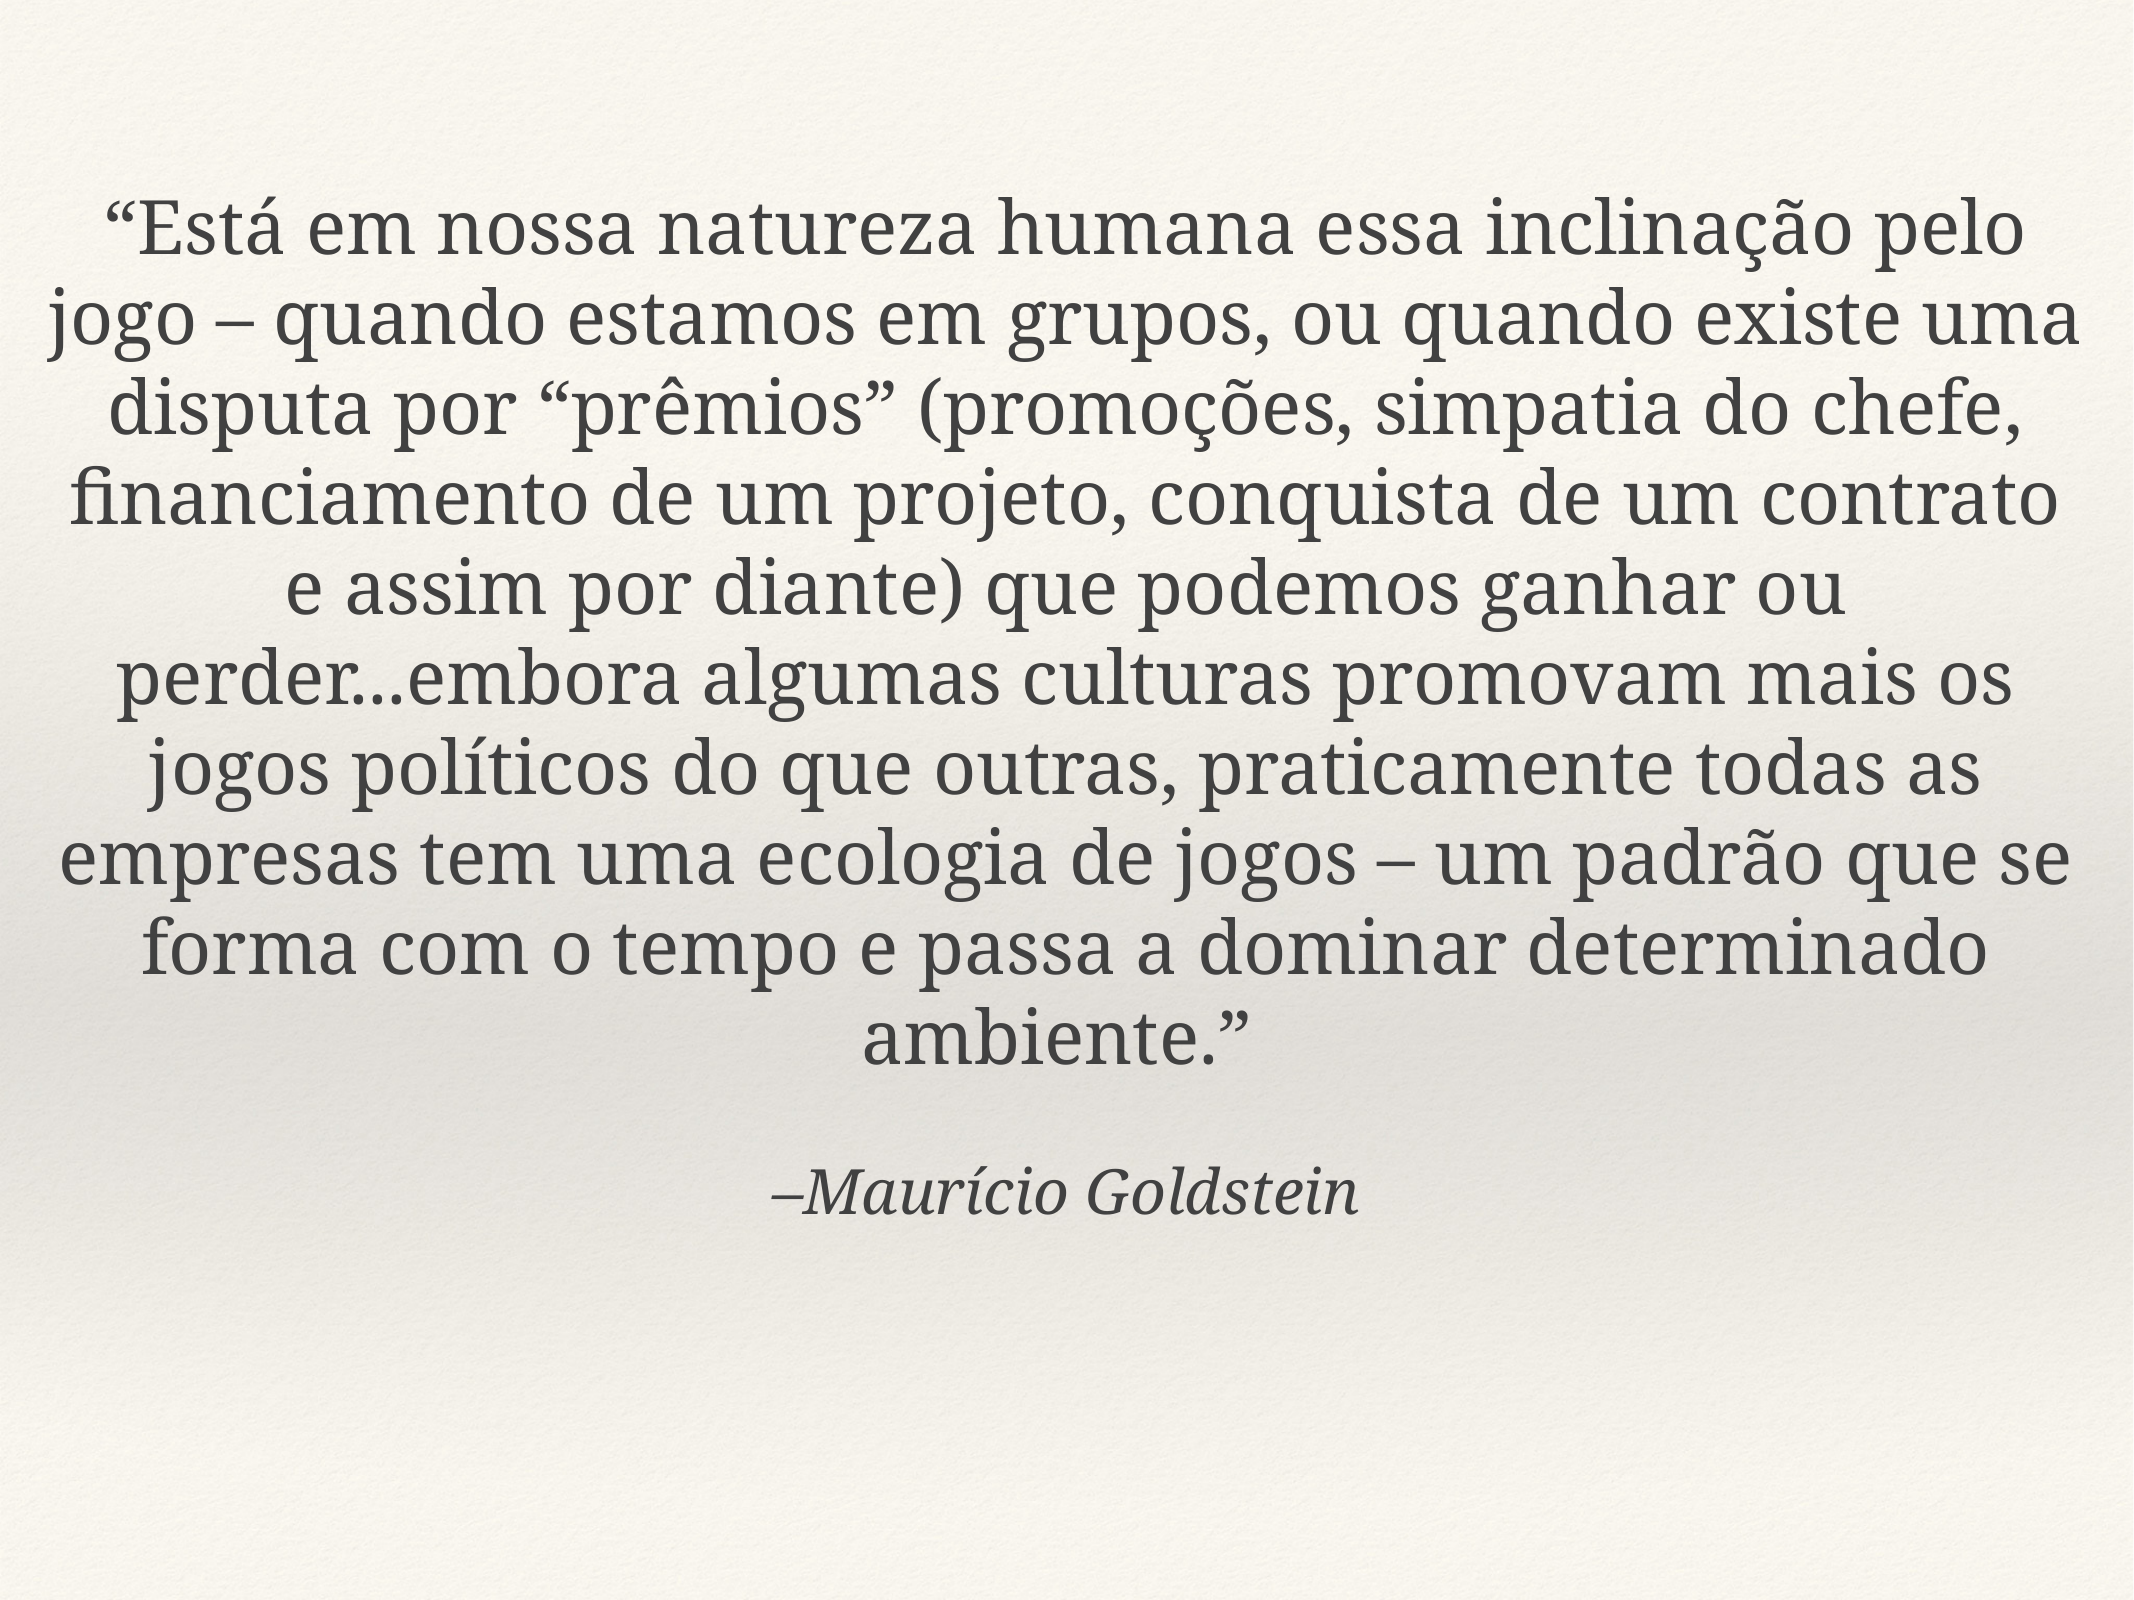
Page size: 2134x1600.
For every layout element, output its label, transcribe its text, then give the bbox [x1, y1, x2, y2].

list –Maurício Goldstein [86, 1143, 2047, 1245]
list “Está em nossa natureza humana essa inclinação pelo jogo – quando estamos em grupos, ou quando existe uma disputa por “prêmios” (promoções, simpatia do chefe, financiamento de um projeto, conquista de um contrato e assim por diante) que podemos ganhar ou perder...embora algumas culturas promovam mais os jogos políticos do que outras, praticamente todas as empresas tem uma ecologia de jogos – um padrão que se forma com o tempo e passa a dominar determinado ambiente.” [36, 170, 2097, 1088]
picture [0, 0, 2134, 1600]
